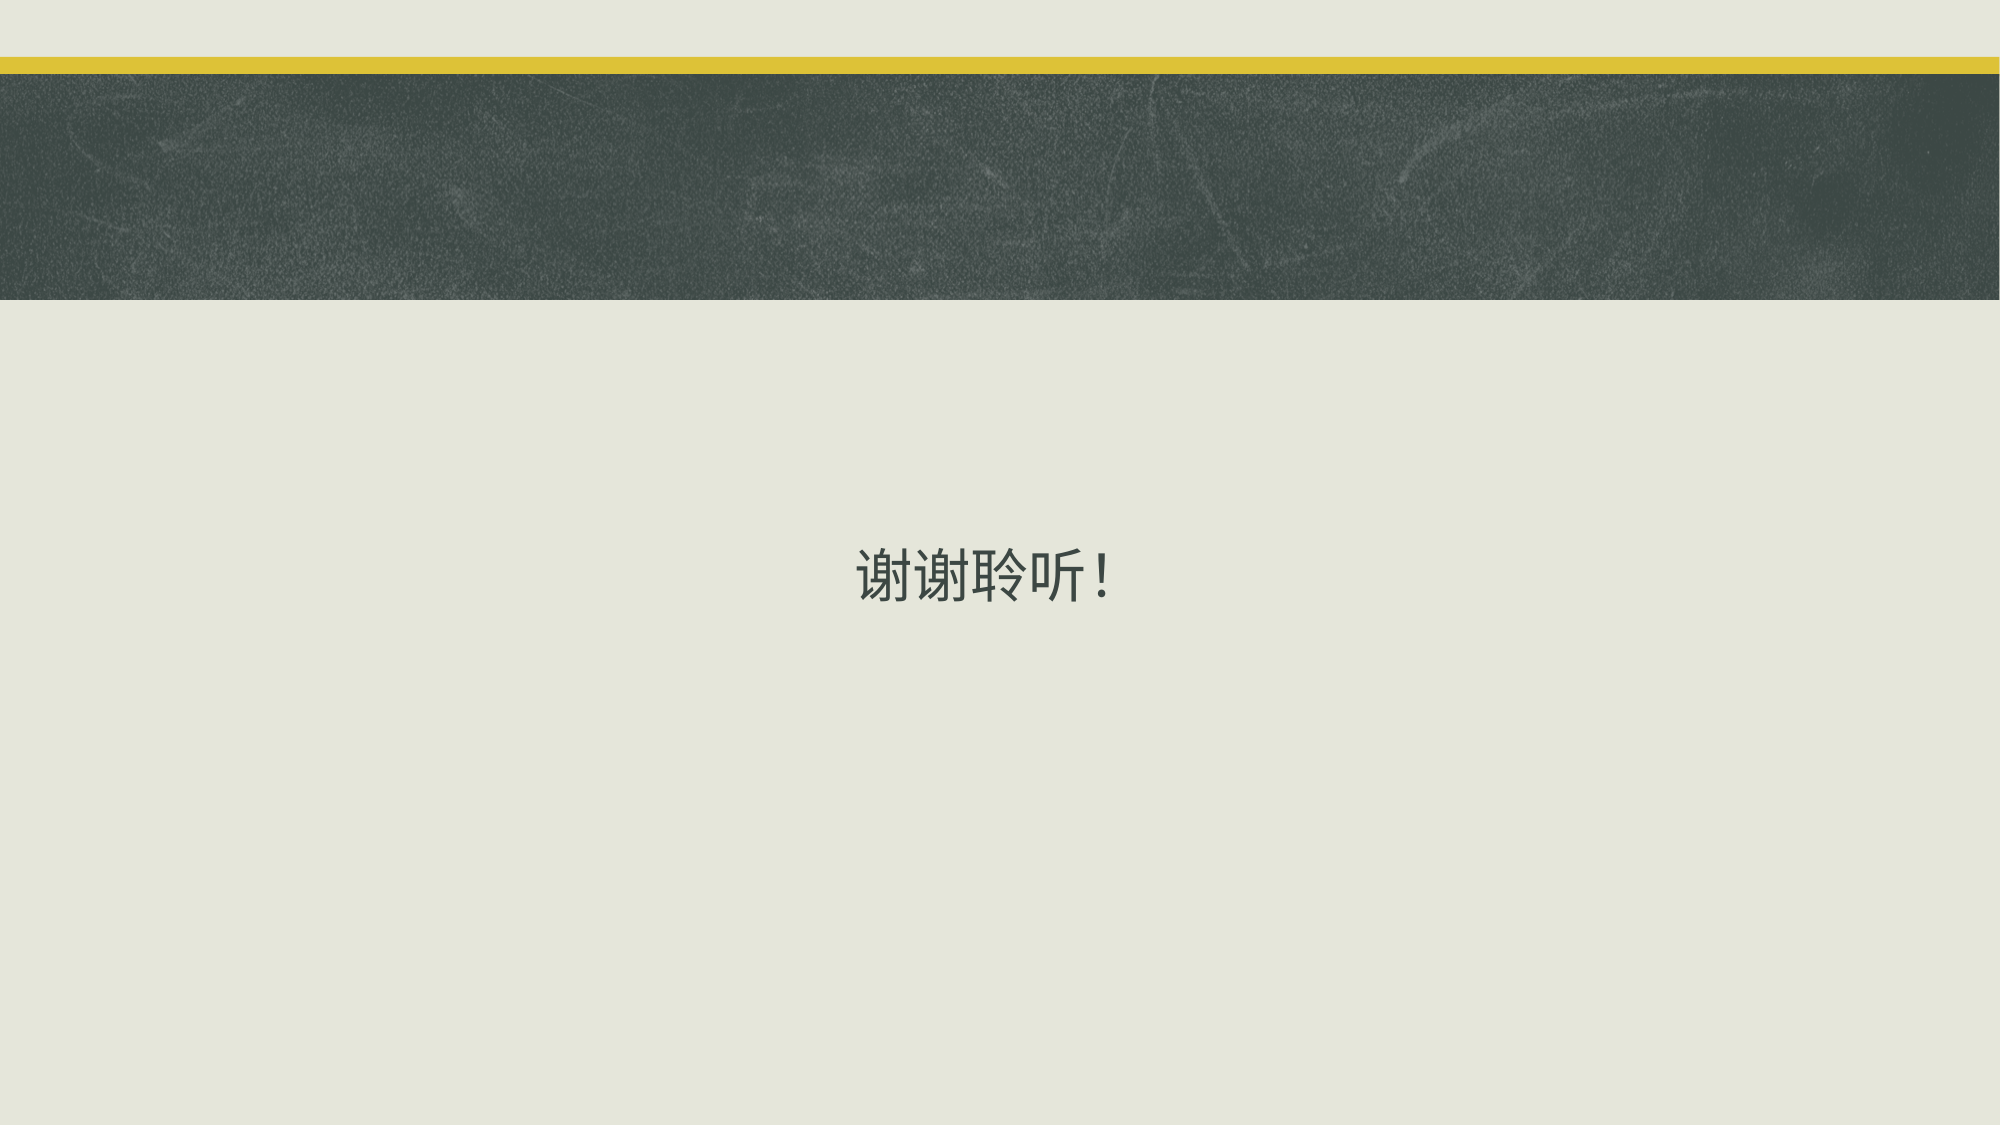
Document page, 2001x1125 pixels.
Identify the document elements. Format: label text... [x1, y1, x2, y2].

list 谢谢聆听！ [210, 359, 1790, 1014]
picture [0, 74, 2000, 300]
